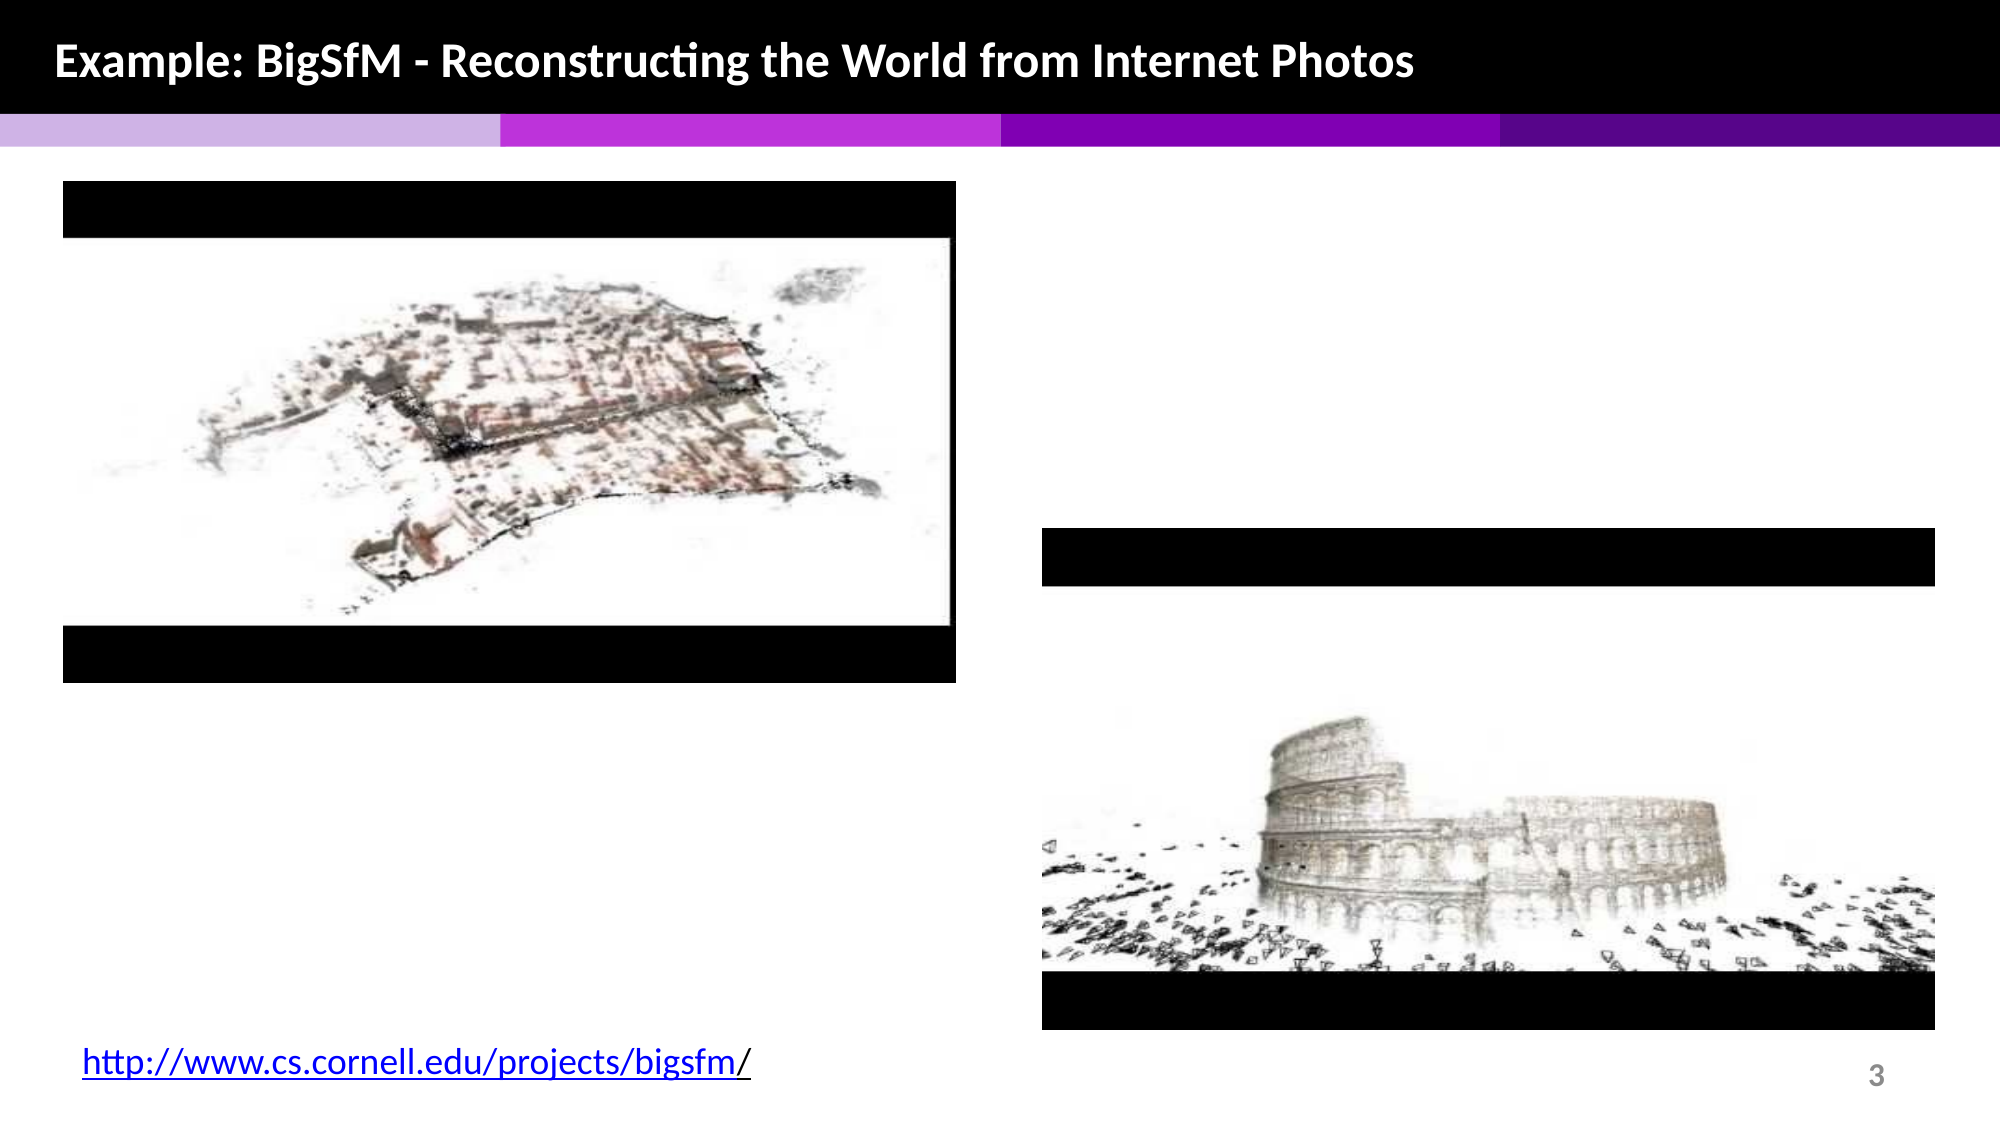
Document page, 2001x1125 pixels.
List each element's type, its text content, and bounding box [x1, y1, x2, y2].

list Example: BigSfM - Reconstructing the World from Internet Photos [39, 1, 1964, 114]
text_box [1041, 527, 1936, 1031]
text_box http://www.cs.cornell.edu/projects/bigsfm/ [67, 1030, 775, 1090]
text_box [62, 180, 957, 684]
